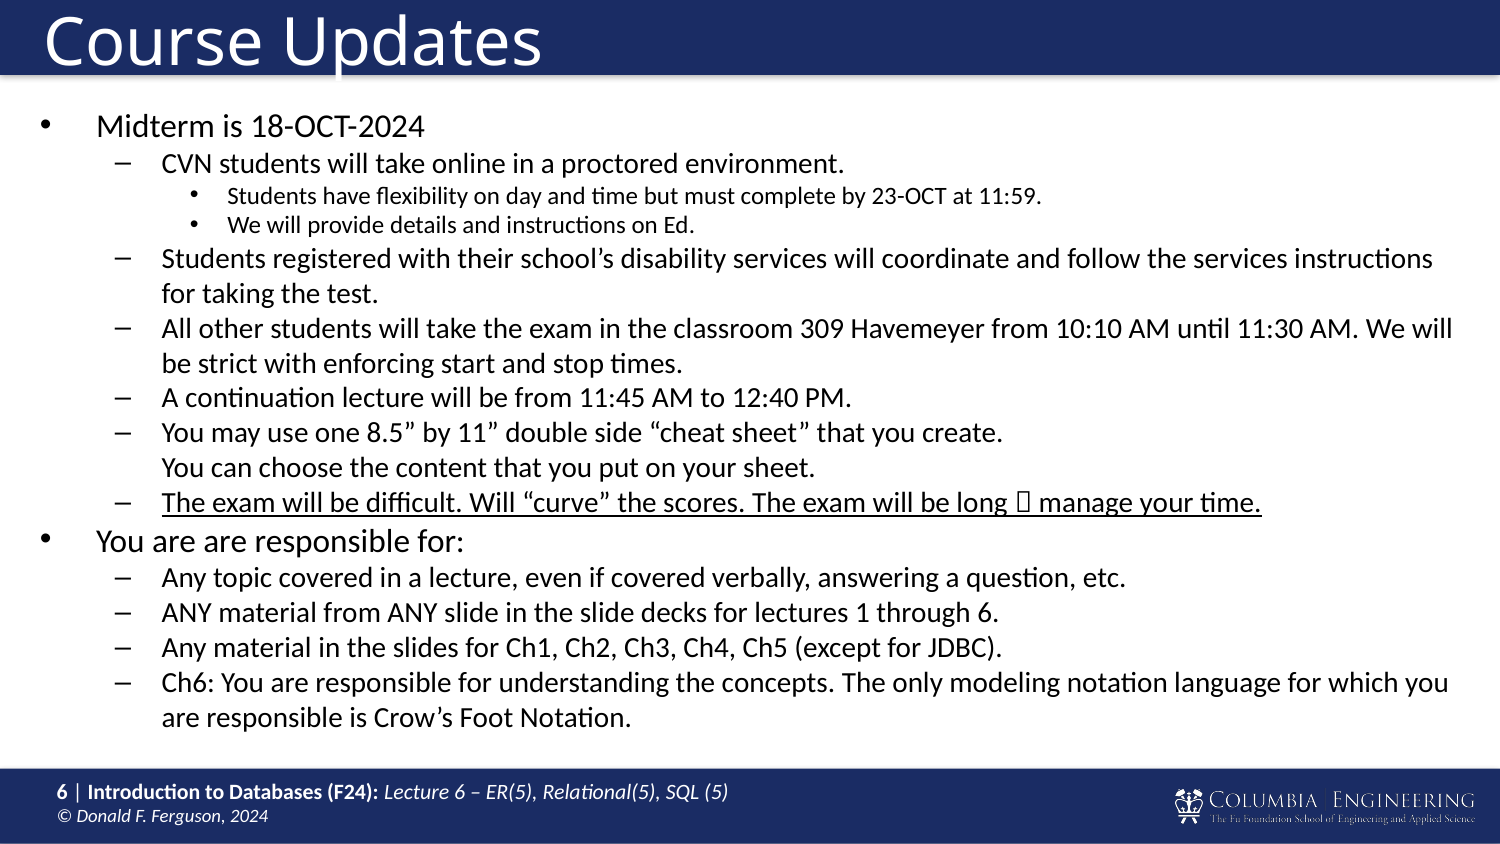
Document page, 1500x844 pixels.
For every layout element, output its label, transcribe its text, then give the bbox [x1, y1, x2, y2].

title Course Updates [28, 0, 1450, 73]
list Midterm is 18-OCT-2024 CVN students will take online in a proctored environment. Students have flexibility on day and time but must complete by 23-OCT at 11:59. We will provide details and instructions on Ed. Students registered with their school’s disability services will coordinate and follow the services instructions for taking the test. All other students will take the exam in the classroom 309 Havemeyer from 10:10 AM until 11:30 AM. We will be strict with enforcing start and stop times. A continuation lecture will be from 11:45 AM to 12:40 PM. You may use one 8.5” by 11” double side “cheat sheet” that you create. You can choose the content that you put on your sheet. The exam will be difficult. Will “curve” the scores. The exam will be long  manage your time. You are are responsible for: Any topic covered in a lecture, even if covered verbally, answering a question, etc. ANY material from ANY slide in the slide decks for lectures 1 through 6. Any material in the slides for Ch1, Ch2, Ch3, Ch4, Ch5 (except for JDBC). Ch6: You are responsible for understanding the concepts. The only modeling notation language for which you are responsible is Crow’s Foot Notation. [24, 96, 1475, 760]
